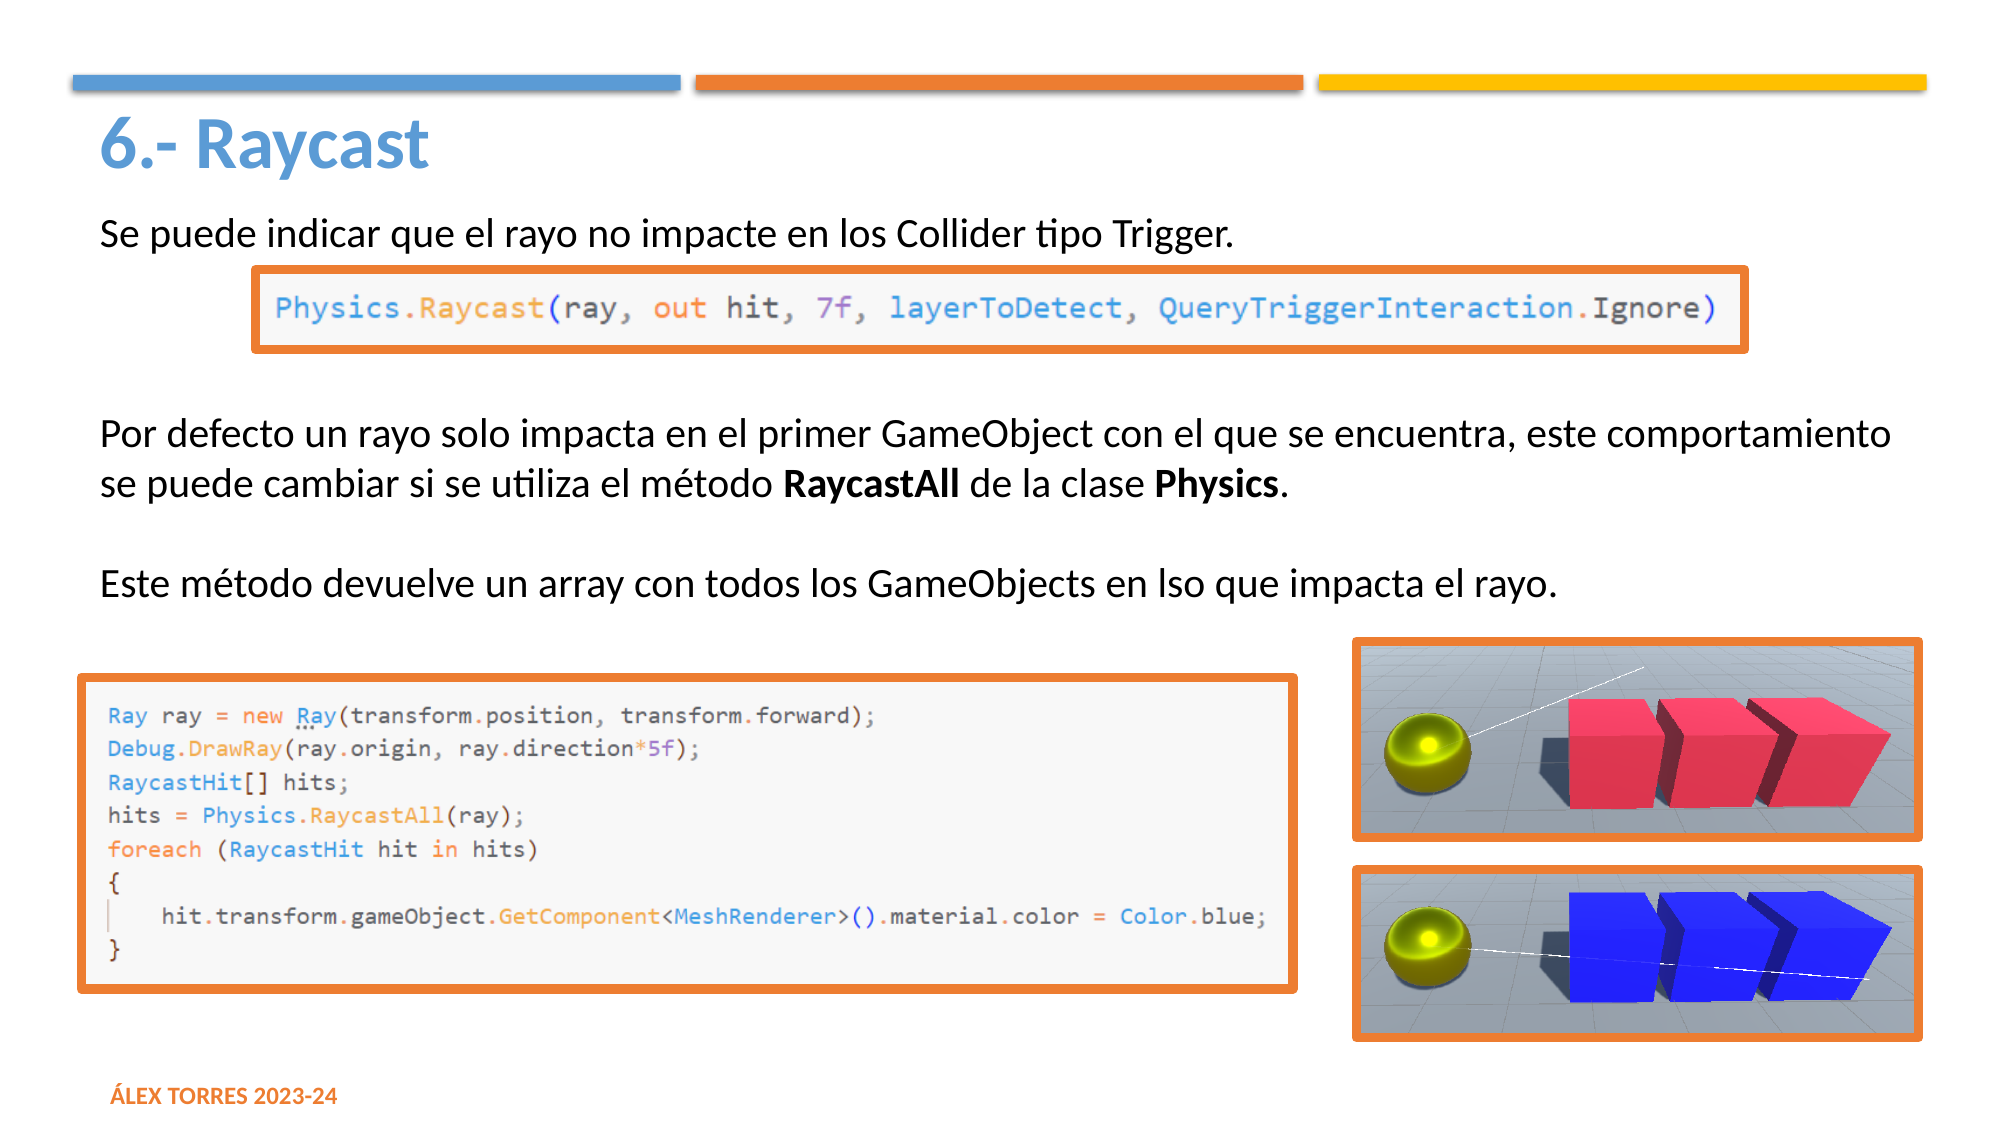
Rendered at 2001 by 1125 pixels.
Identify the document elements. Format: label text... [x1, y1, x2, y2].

picture [1360, 873, 1915, 1034]
picture [1360, 645, 1915, 834]
picture [259, 273, 1741, 346]
text_box Se puede indicar que el rayo no impacte en los Collider tipo Trigger. Por defecto un rayo solo impacta en el primer GameObject con el que se encuentra, este comportamiento se puede cambiar si se utiliza el método RaycastAll de la clase Physics. Este método devuelve un array con todos los GameObjects en lso que impacta el rayo. [85, 190, 1915, 1074]
text_box 6.- Raycast [85, 78, 1915, 188]
picture [85, 681, 1289, 985]
